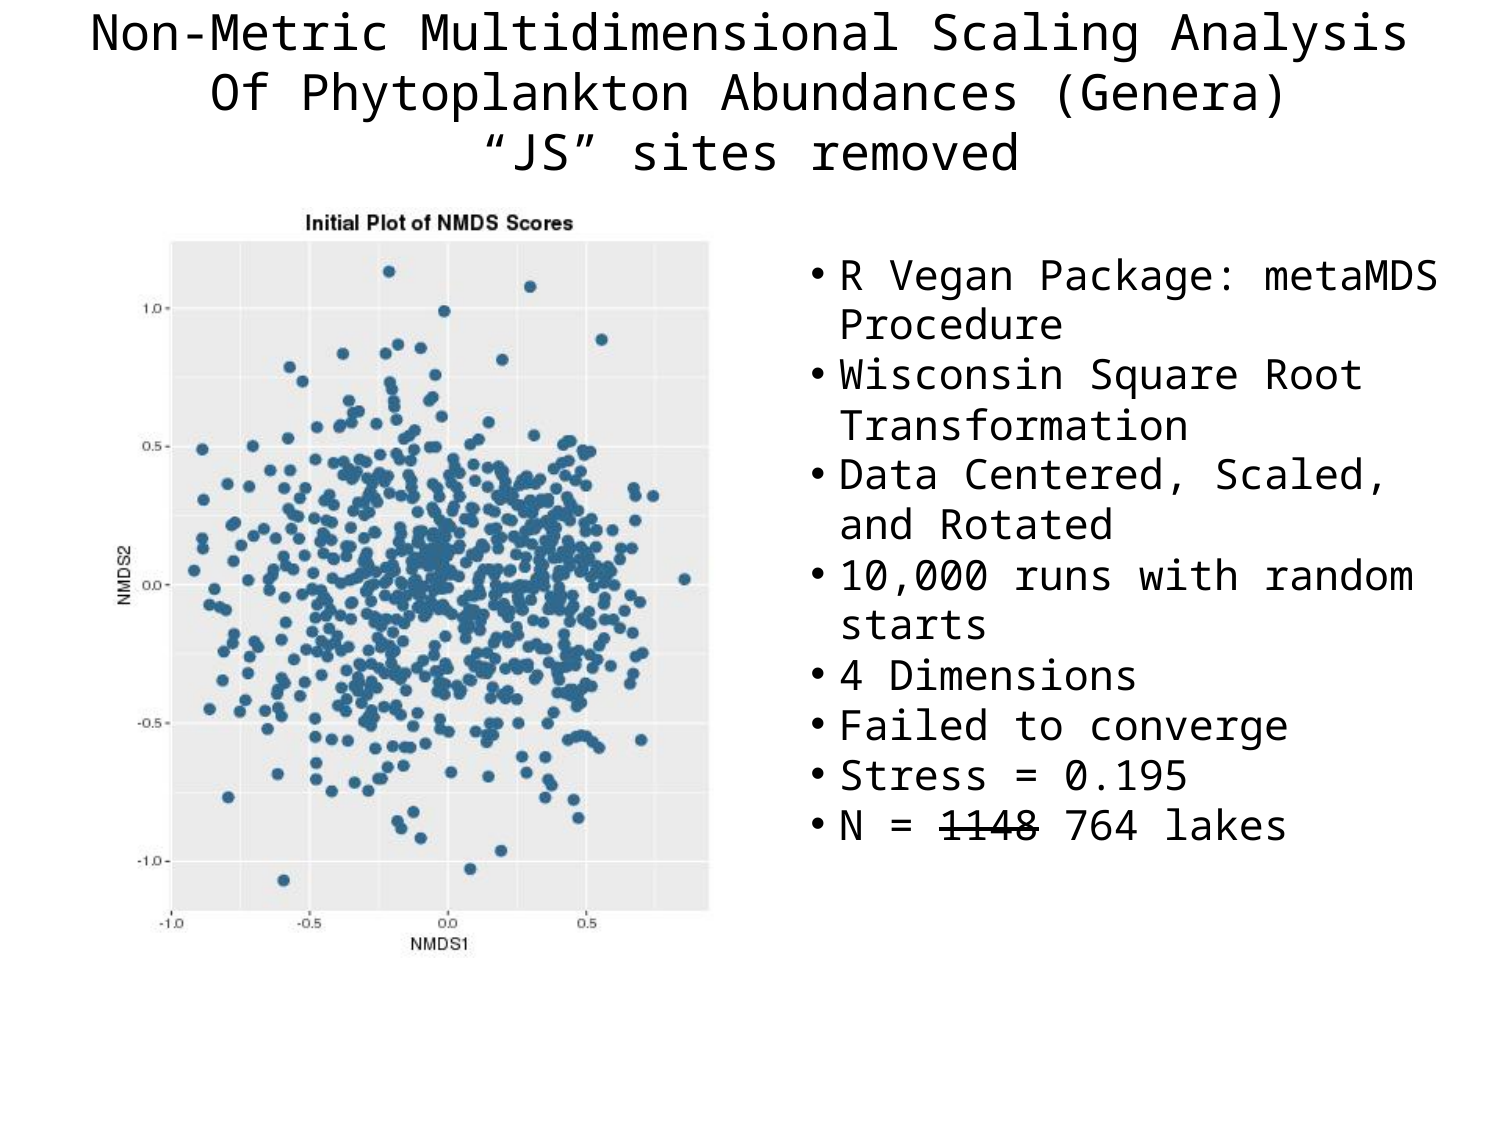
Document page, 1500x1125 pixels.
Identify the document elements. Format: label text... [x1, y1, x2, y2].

picture [38, 207, 789, 958]
text_box Non-Metric Multidimensional Scaling Analysis Of Phytoplankton Abundances (Genera) “JS” sites removed [38, 0, 1462, 205]
text_box R Vegan Package: metaMDS Procedure Wisconsin Square Root Transformation Data Centered, Scaled, and Rotated 10,000 runs with random starts 4 Dimensions Failed to converge Stress = 0.195 N = 1148 764 lakes [810, 248, 1477, 849]
